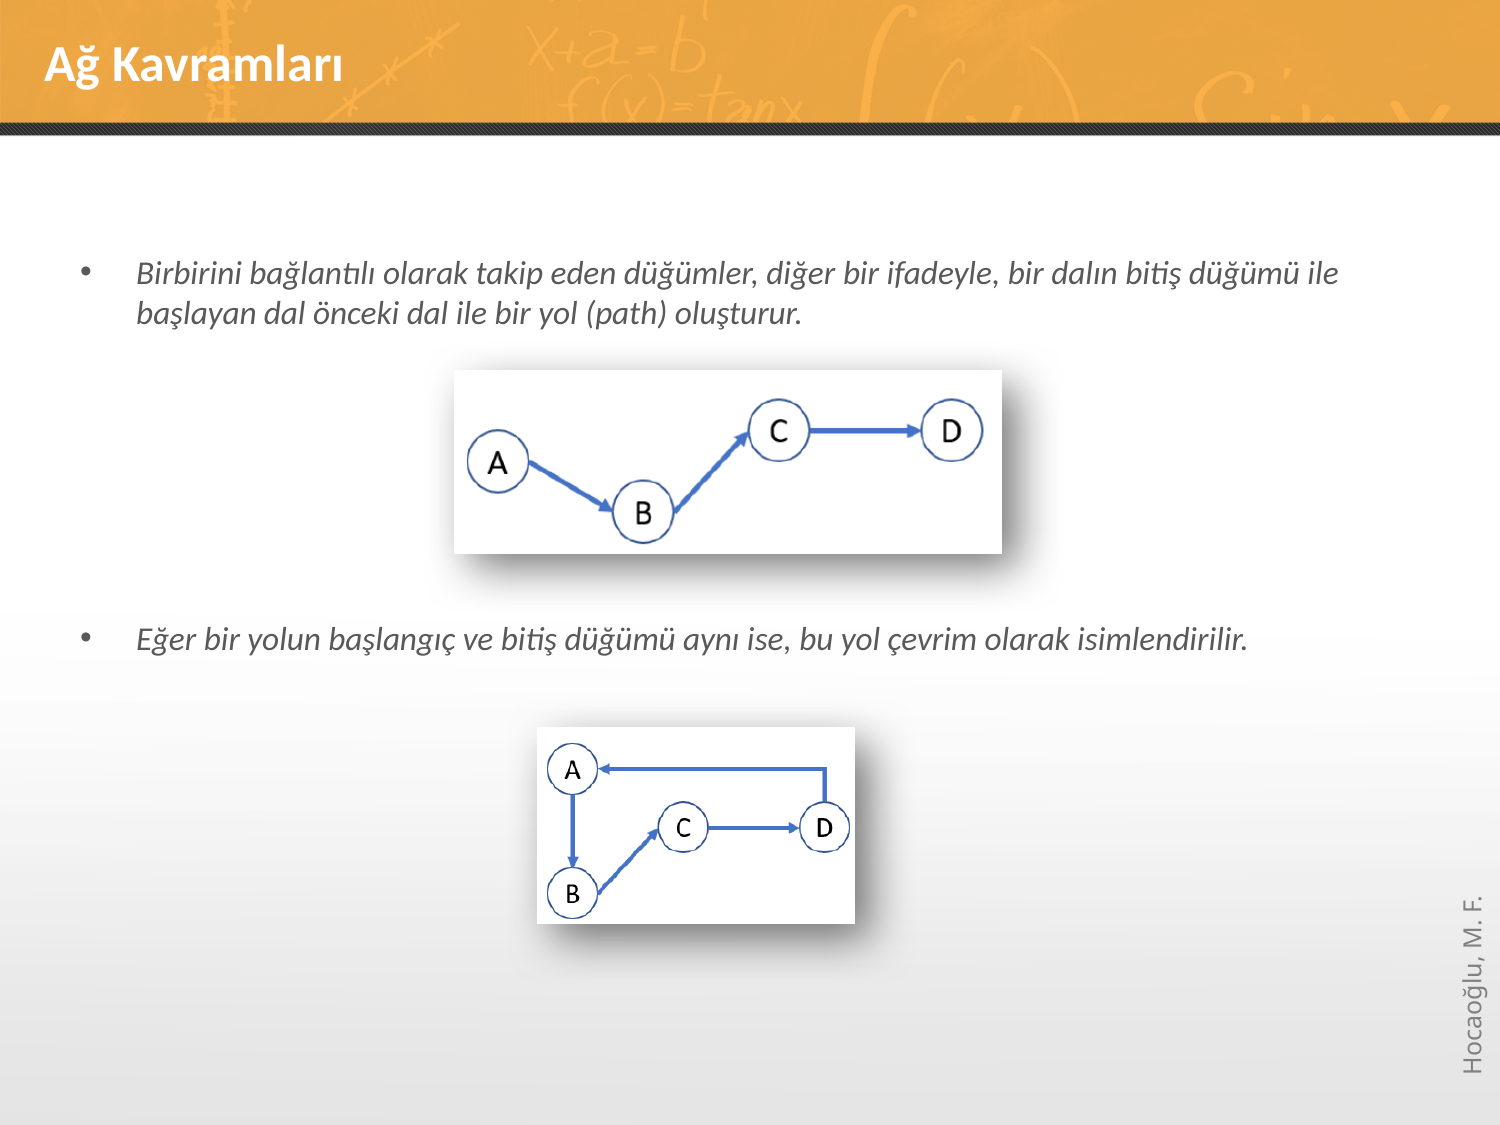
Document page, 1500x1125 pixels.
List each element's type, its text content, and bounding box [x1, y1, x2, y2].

text_box 6 [445, 362, 1043, 593]
list Birbirini bağlantılı olarak takip eden düğümler, diğer bir ifadeyle, bir dalın bitiş düğümü ile başlayan dal önceki dal ile bir yol (path) oluşturur. Eğer bir yolun başlangıç ve bitiş düğümü aynı ise, bu yol çevrim olarak isimlendirilir. [64, 243, 1444, 1045]
text_box 6 [528, 719, 895, 964]
title Ağ Kavramları [29, 0, 1287, 126]
picture [0, 0, 1500, 1125]
